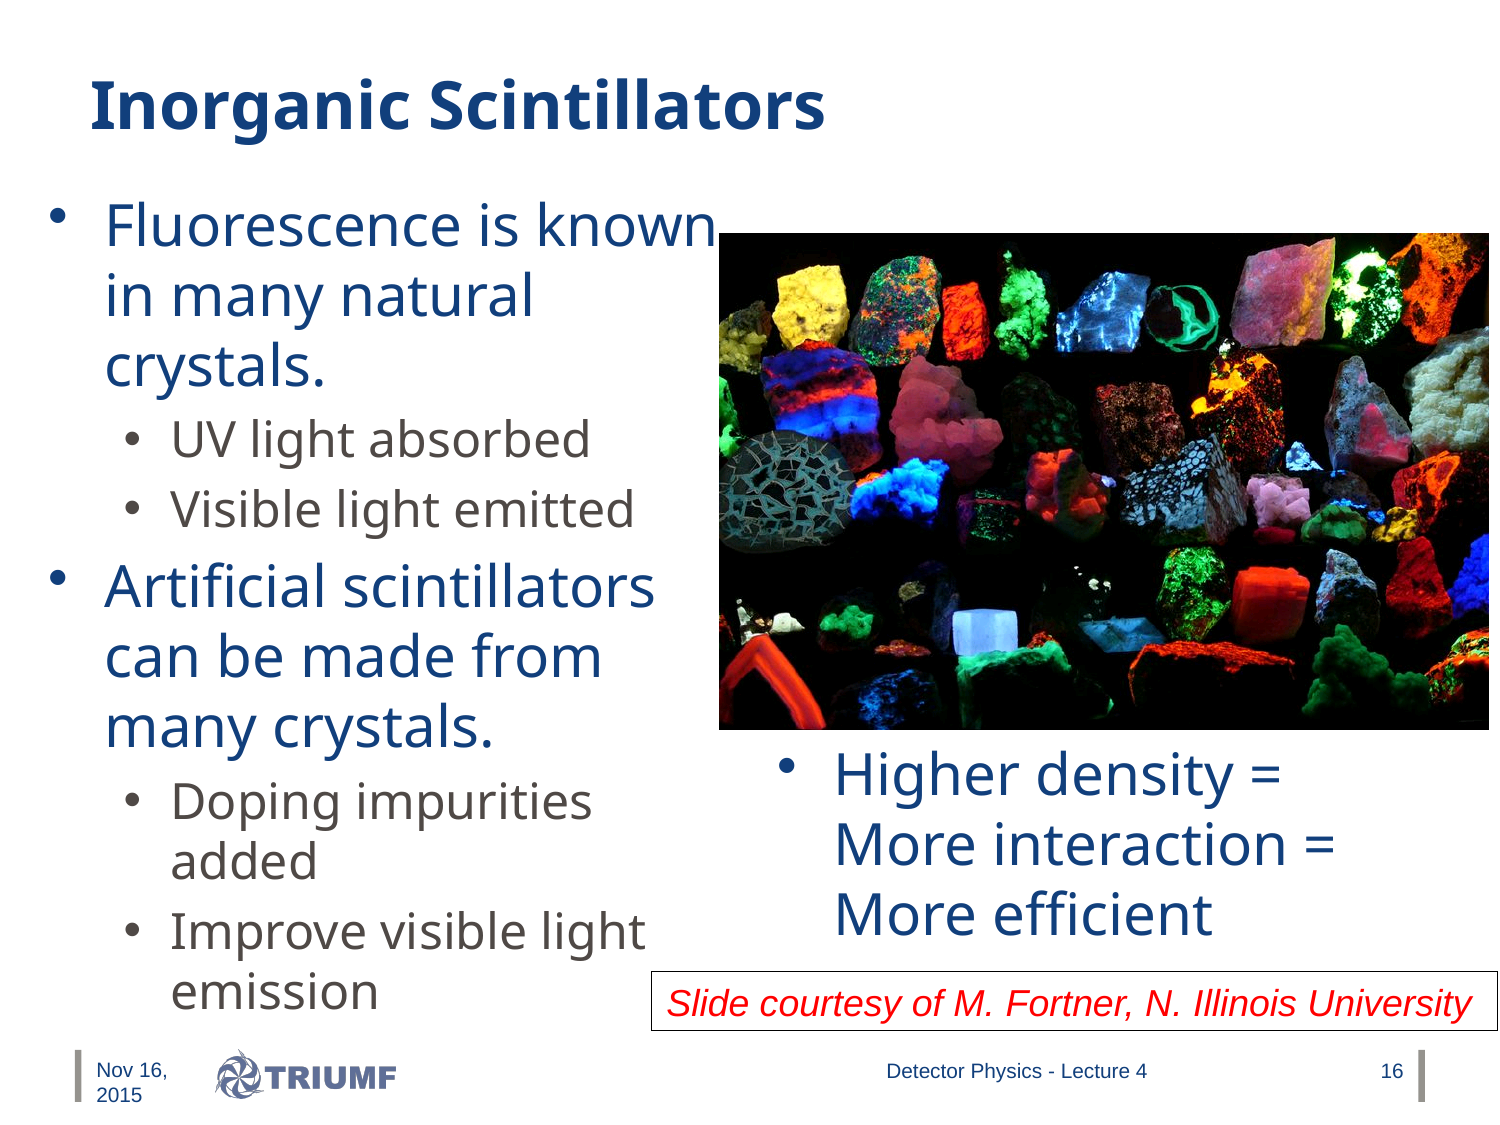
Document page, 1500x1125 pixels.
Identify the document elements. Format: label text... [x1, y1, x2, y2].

footer Detector Physics - Lecture 4 [394, 1049, 1163, 1125]
list Fluorescence is known in many natural crystals. UV light absorbed Visible light emitted Artificial scintillators can be made from many crystals. Doping impurities added Improve visible light emission [33, 179, 738, 961]
slide_number 16 [1182, 1049, 1419, 1125]
title Inorganic Scintillators [74, 61, 1426, 162]
picture [719, 233, 1489, 731]
text_box Slide courtesy of M. Fortner, N. Illinois University [651, 971, 1498, 1031]
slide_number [81, 1048, 213, 1125]
list Higher density = More interaction = More efficient [762, 738, 1426, 971]
